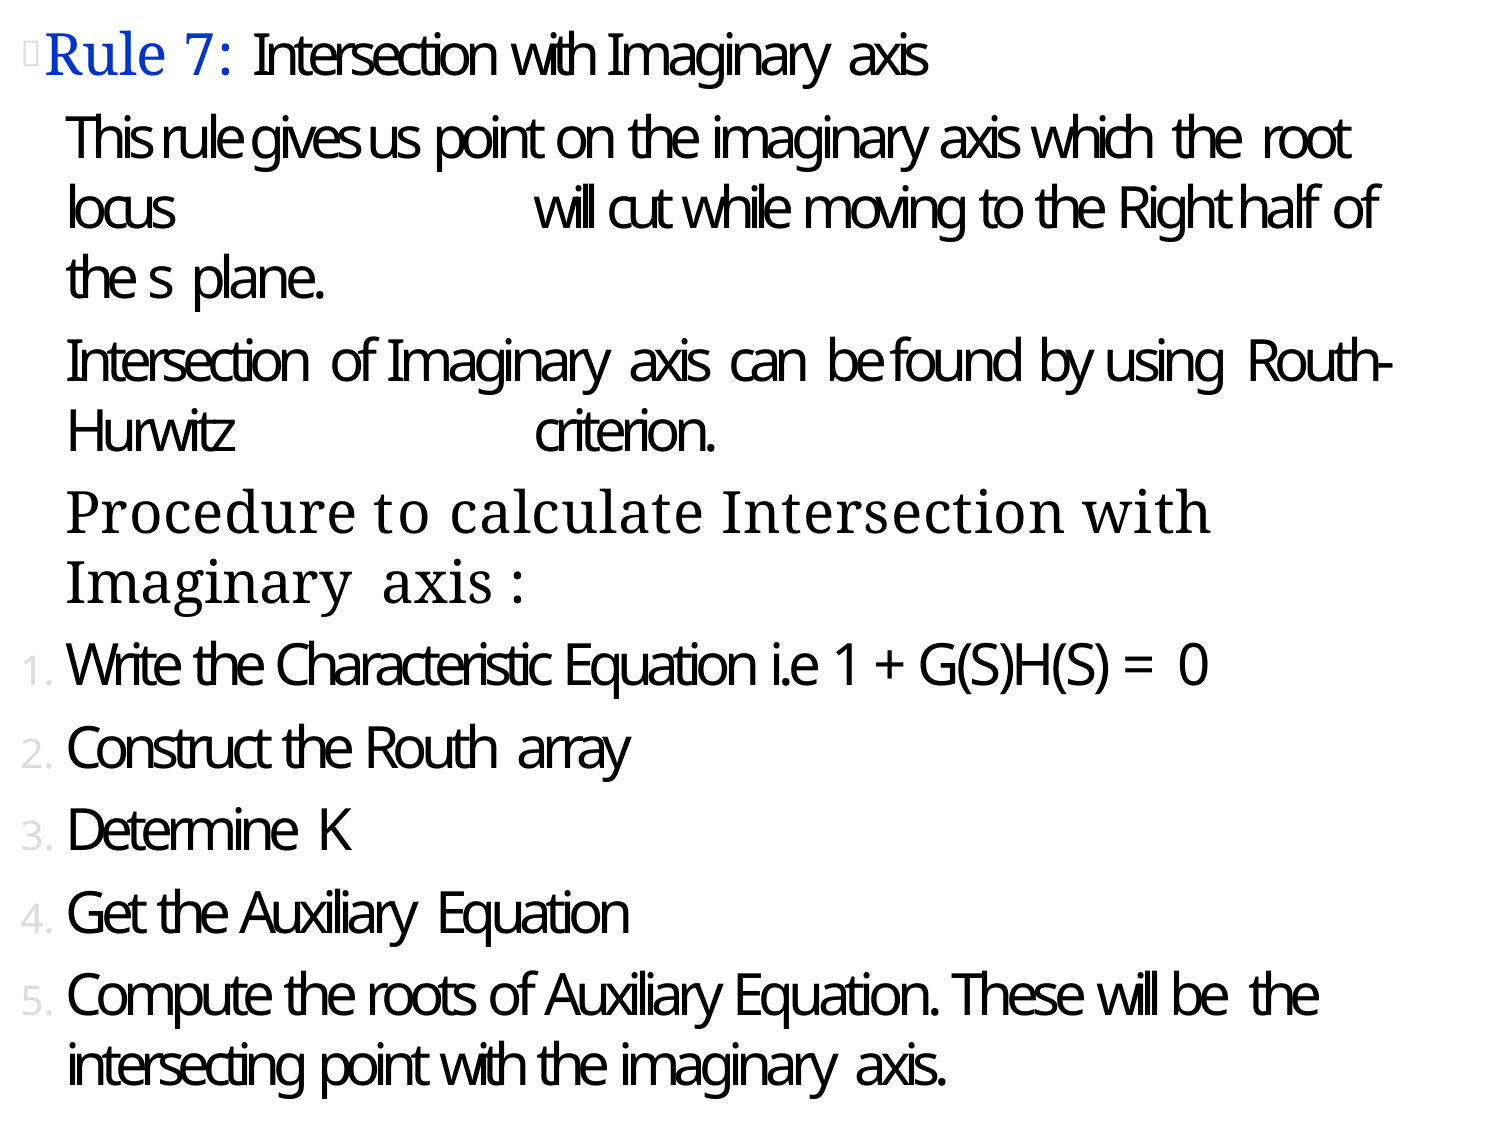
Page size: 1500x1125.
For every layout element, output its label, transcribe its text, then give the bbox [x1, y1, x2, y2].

text_box  Rule 7: Intersection with Imaginary axis This rule gives us point on the imaginary axis which the root locus will cut while moving to the Right half of the s plane. Intersection of Imaginary axis can be found by using Routh-Hurwitz criterion. Procedure to calculate Intersection with Imaginary axis : Write the Characteristic Equation i.e 1 + G(S)H(S) = 0 Construct the Routh array Determine K Get the Auxiliary Equation Compute the roots of Auxiliary Equation. These will be the intersecting point with the imaginary axis. [1, 0, 1468, 1098]
